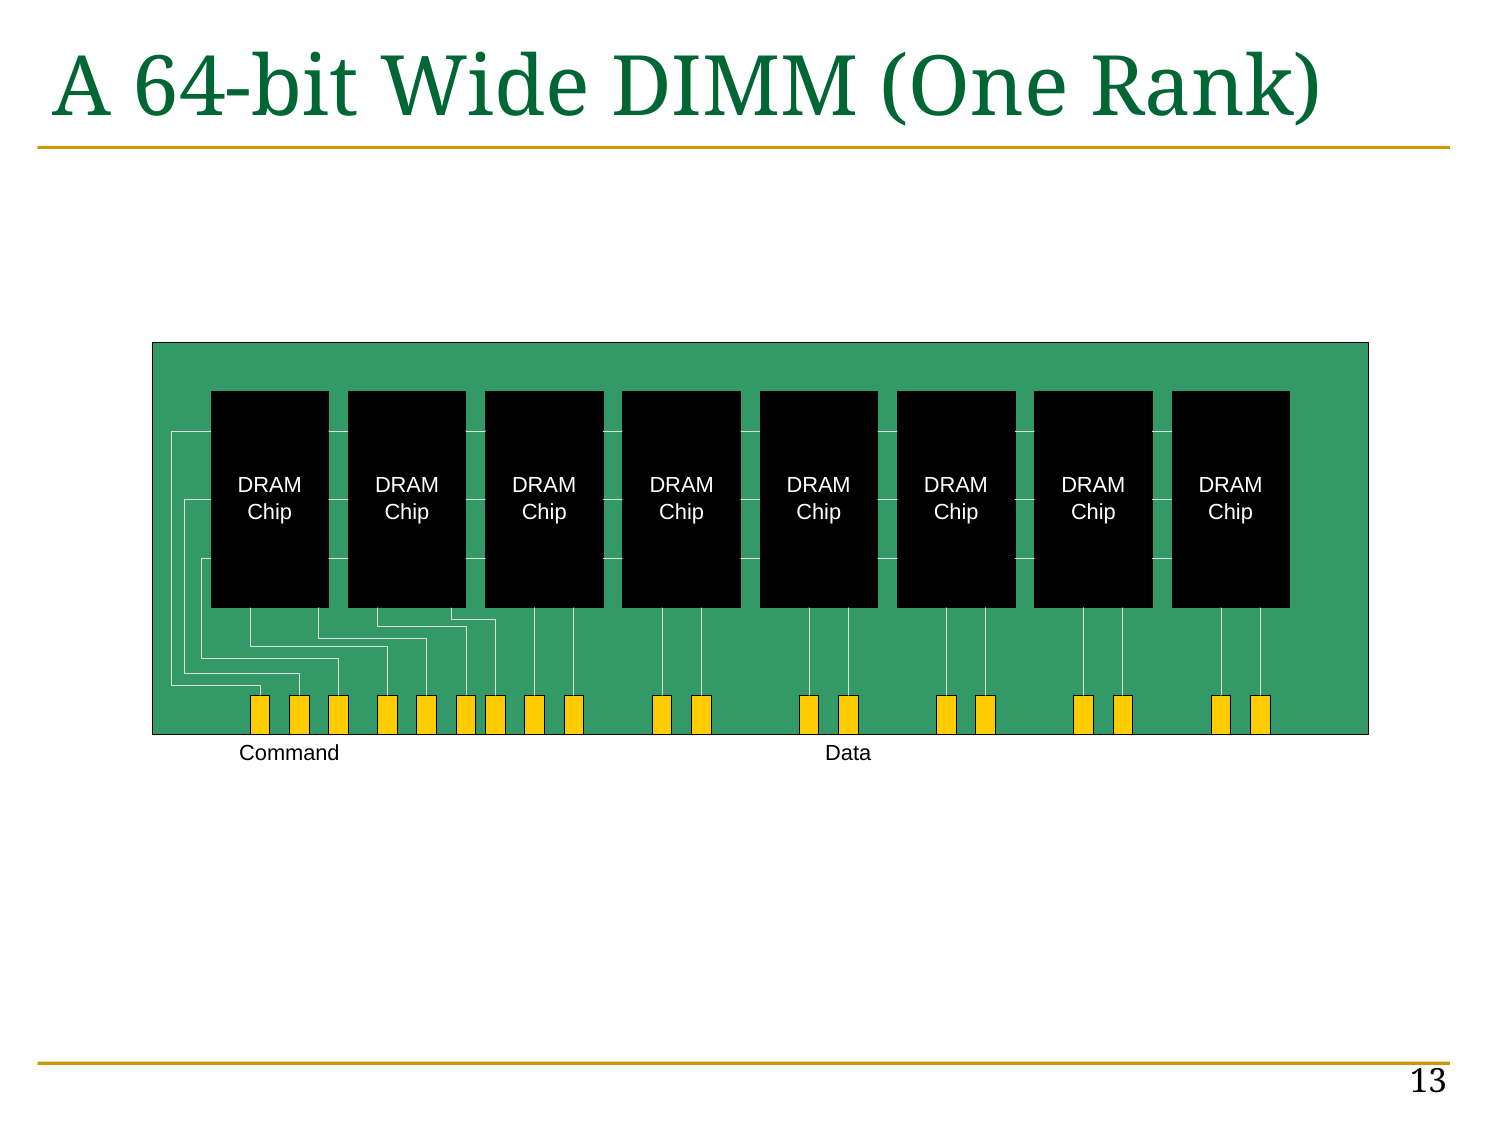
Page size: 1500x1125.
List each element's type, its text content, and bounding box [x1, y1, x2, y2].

slide_number 13 [1111, 1036, 1462, 1112]
title A 64-bit Wide DIMM (One Rank) [37, 24, 1450, 200]
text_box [148, 339, 1372, 771]
